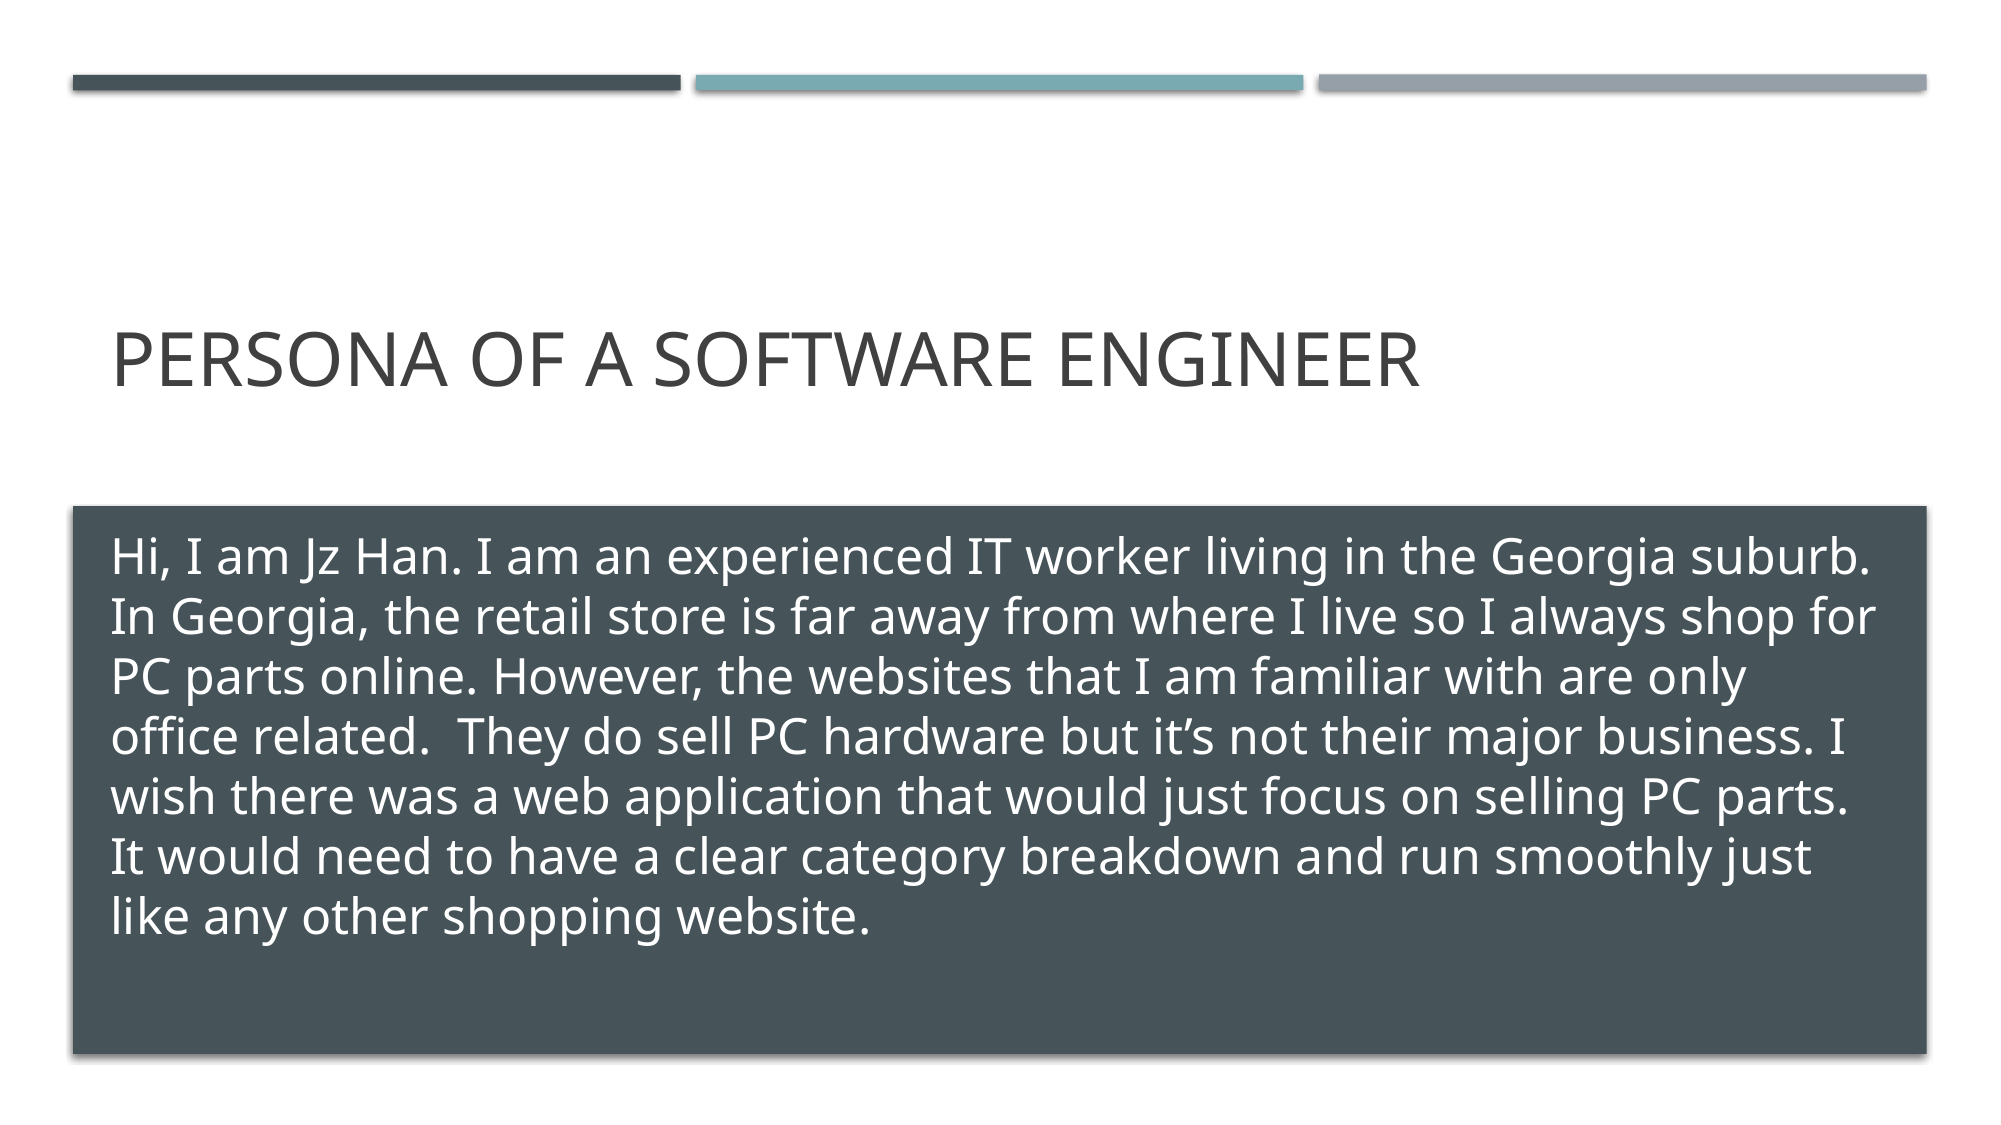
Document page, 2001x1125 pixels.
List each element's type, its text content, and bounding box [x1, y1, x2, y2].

text_box Hi, I am Jz Han. I am an experienced IT worker living in the Georgia suburb. In Georgia, the retail store is far away from where I live so I always shop for PC parts online. However, the websites that I am familiar with are only office related. They do sell PC hardware but it’s not their major business. I wish there was a web application that would just focus on selling PC parts. It would need to have a clear category breakdown and run smoothly just like any other shopping website. [95, 517, 1899, 953]
title Persona of a software engineer [95, 167, 1899, 410]
